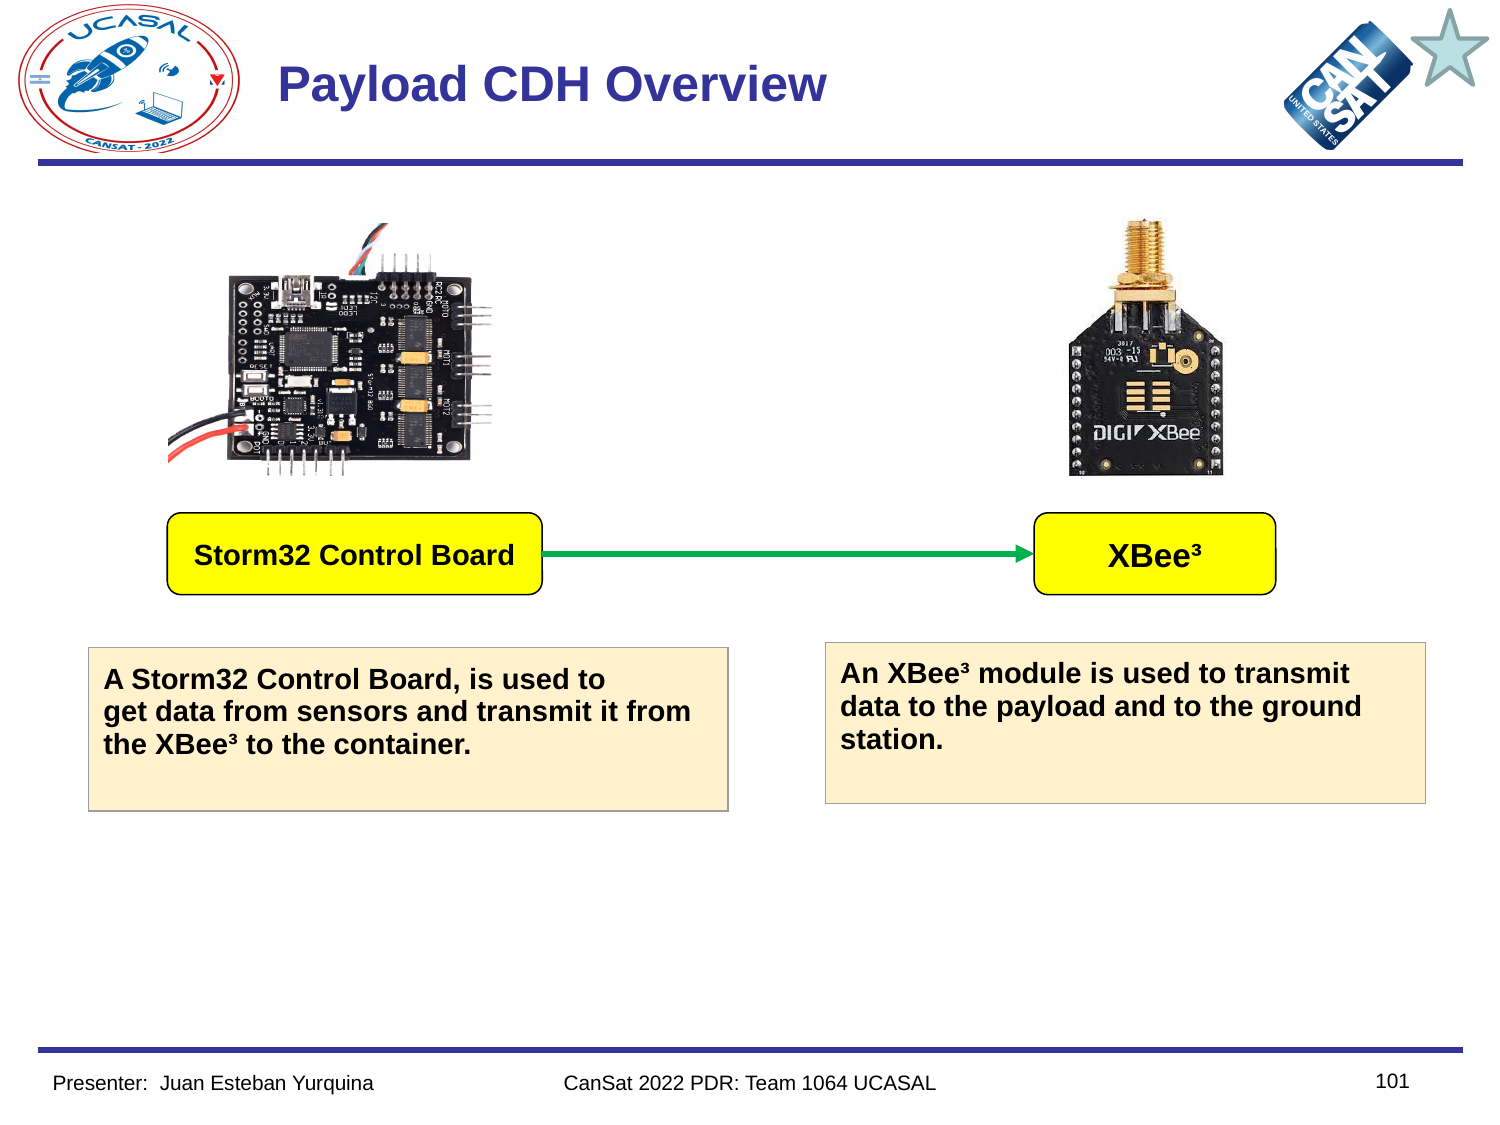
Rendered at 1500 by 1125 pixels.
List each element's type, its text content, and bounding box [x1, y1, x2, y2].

footer CanSat 2022 PDR: Team 1064 UCASAL [450, 1062, 1050, 1103]
text_box Storm32 Control Board [167, 513, 543, 595]
text_box XBee³ [1034, 512, 1276, 595]
table_header A Storm32 Control Board, is used to get data from sensors and transmit it from the XBee³ to the container. [89, 648, 727, 810]
table_header An XBee³ module is used to transmit data to the payload and to the ground station. [826, 643, 1425, 803]
picture [167, 223, 544, 505]
slide_number ‹#› [1312, 1059, 1425, 1100]
title Payload CDH Overview [263, 12, 1238, 150]
picture [1060, 216, 1229, 481]
picture [1284, 21, 1413, 150]
text_box Presenter: Juan Esteban Yurquina [37, 1062, 413, 1103]
text_box [1412, 9, 1488, 85]
picture [0, 0, 260, 153]
